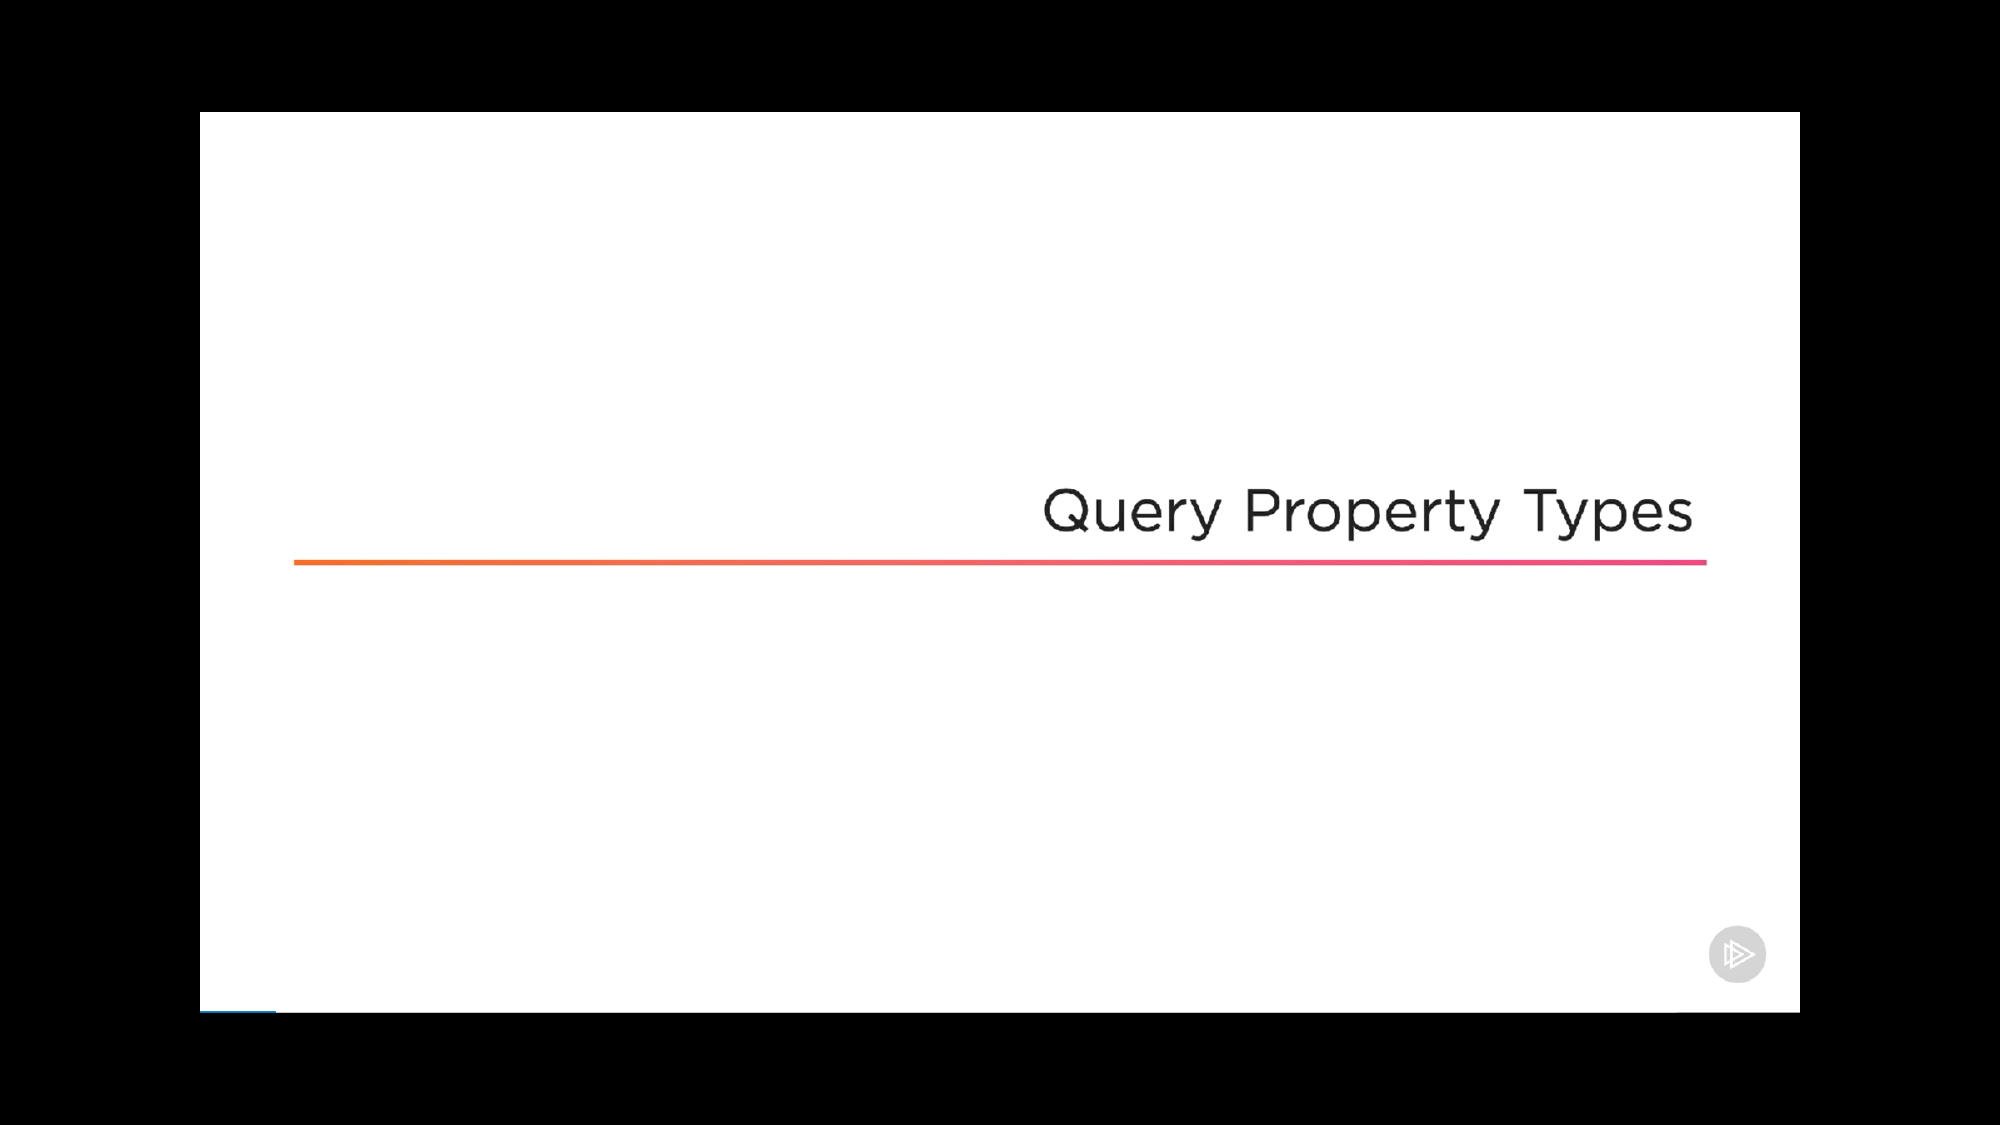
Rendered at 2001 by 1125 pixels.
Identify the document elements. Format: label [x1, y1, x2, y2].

picture [199, 112, 1800, 1013]
